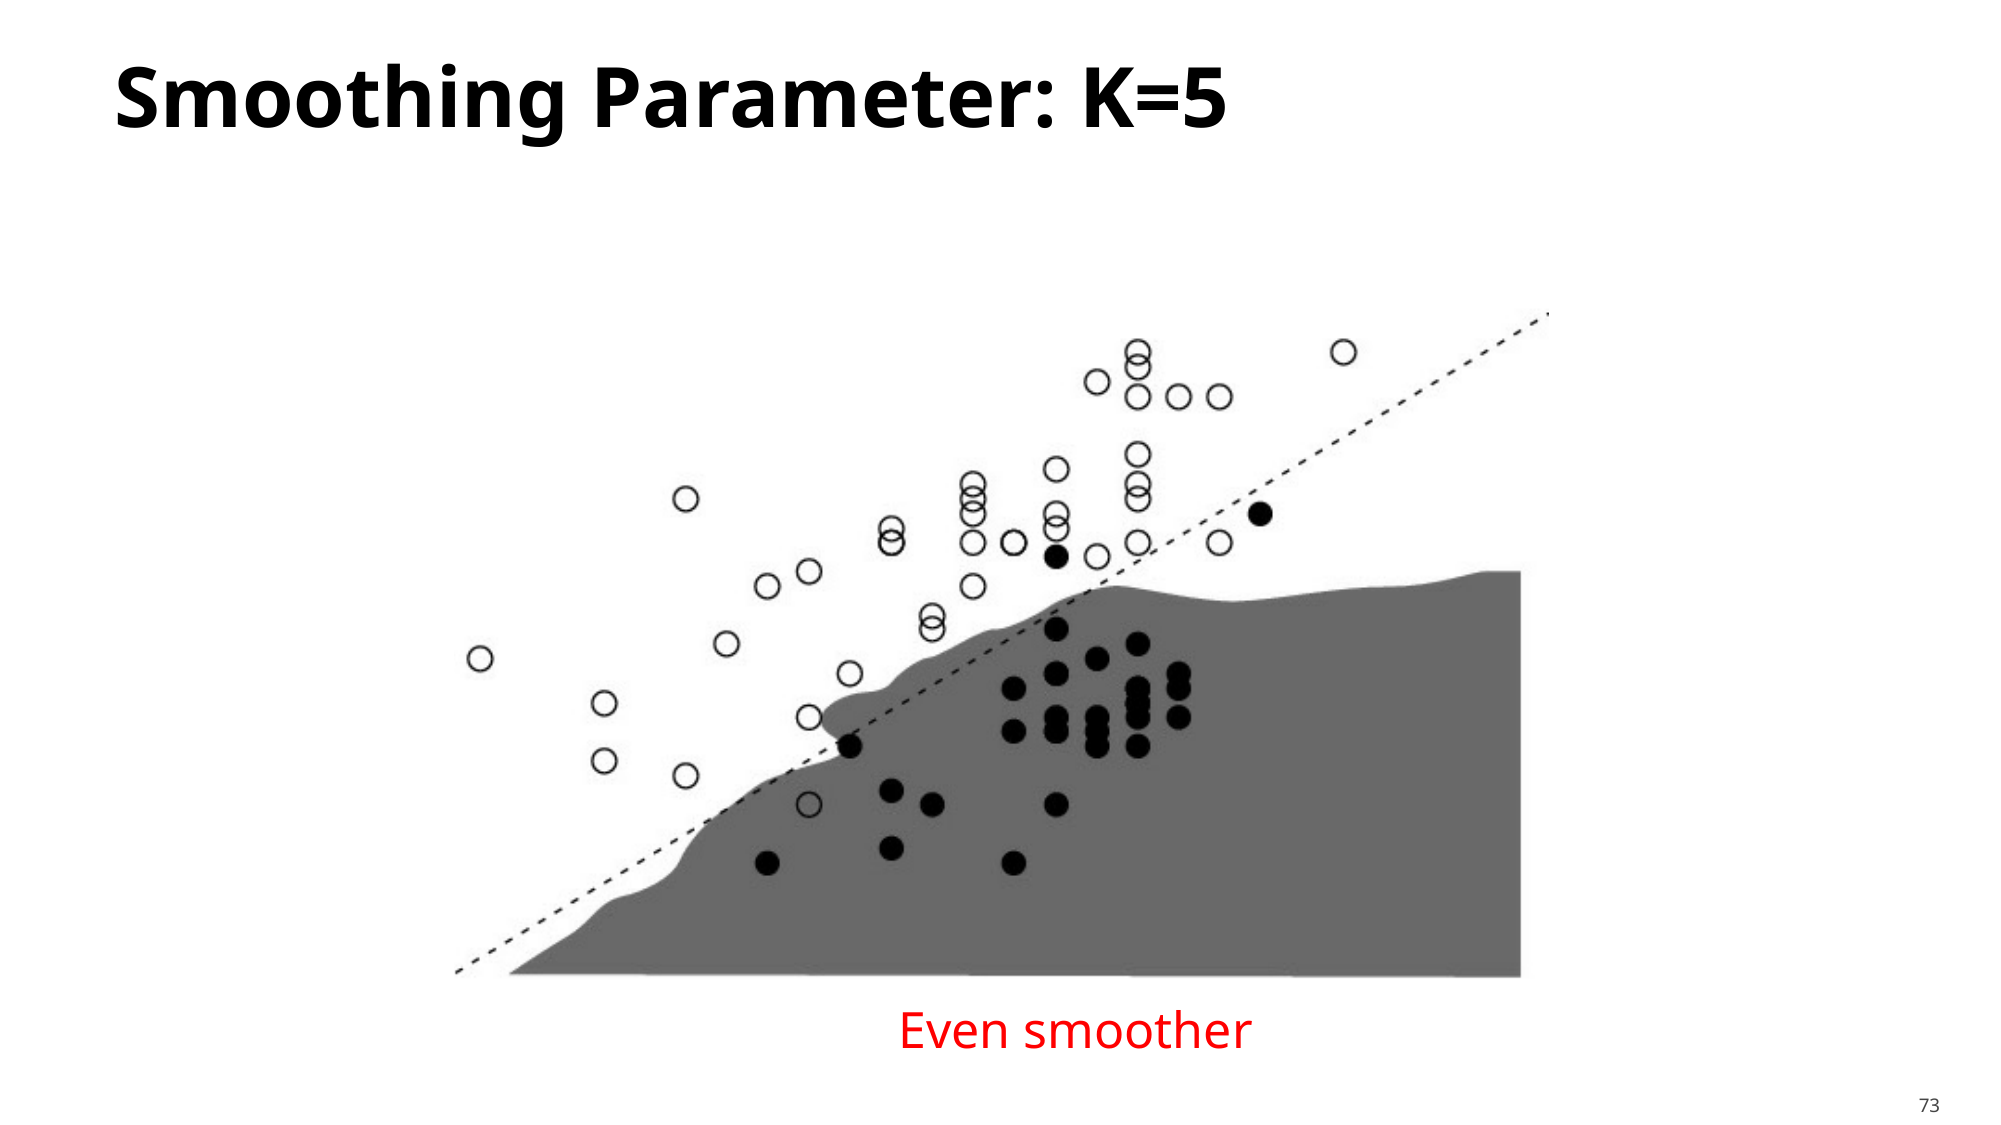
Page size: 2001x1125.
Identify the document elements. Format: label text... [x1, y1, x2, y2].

slide_number 73 [1794, 1080, 1955, 1125]
text_box Even smoother [883, 991, 1268, 1067]
picture [453, 235, 1549, 980]
title Smoothing Parameter: K=5 [99, 24, 1900, 163]
